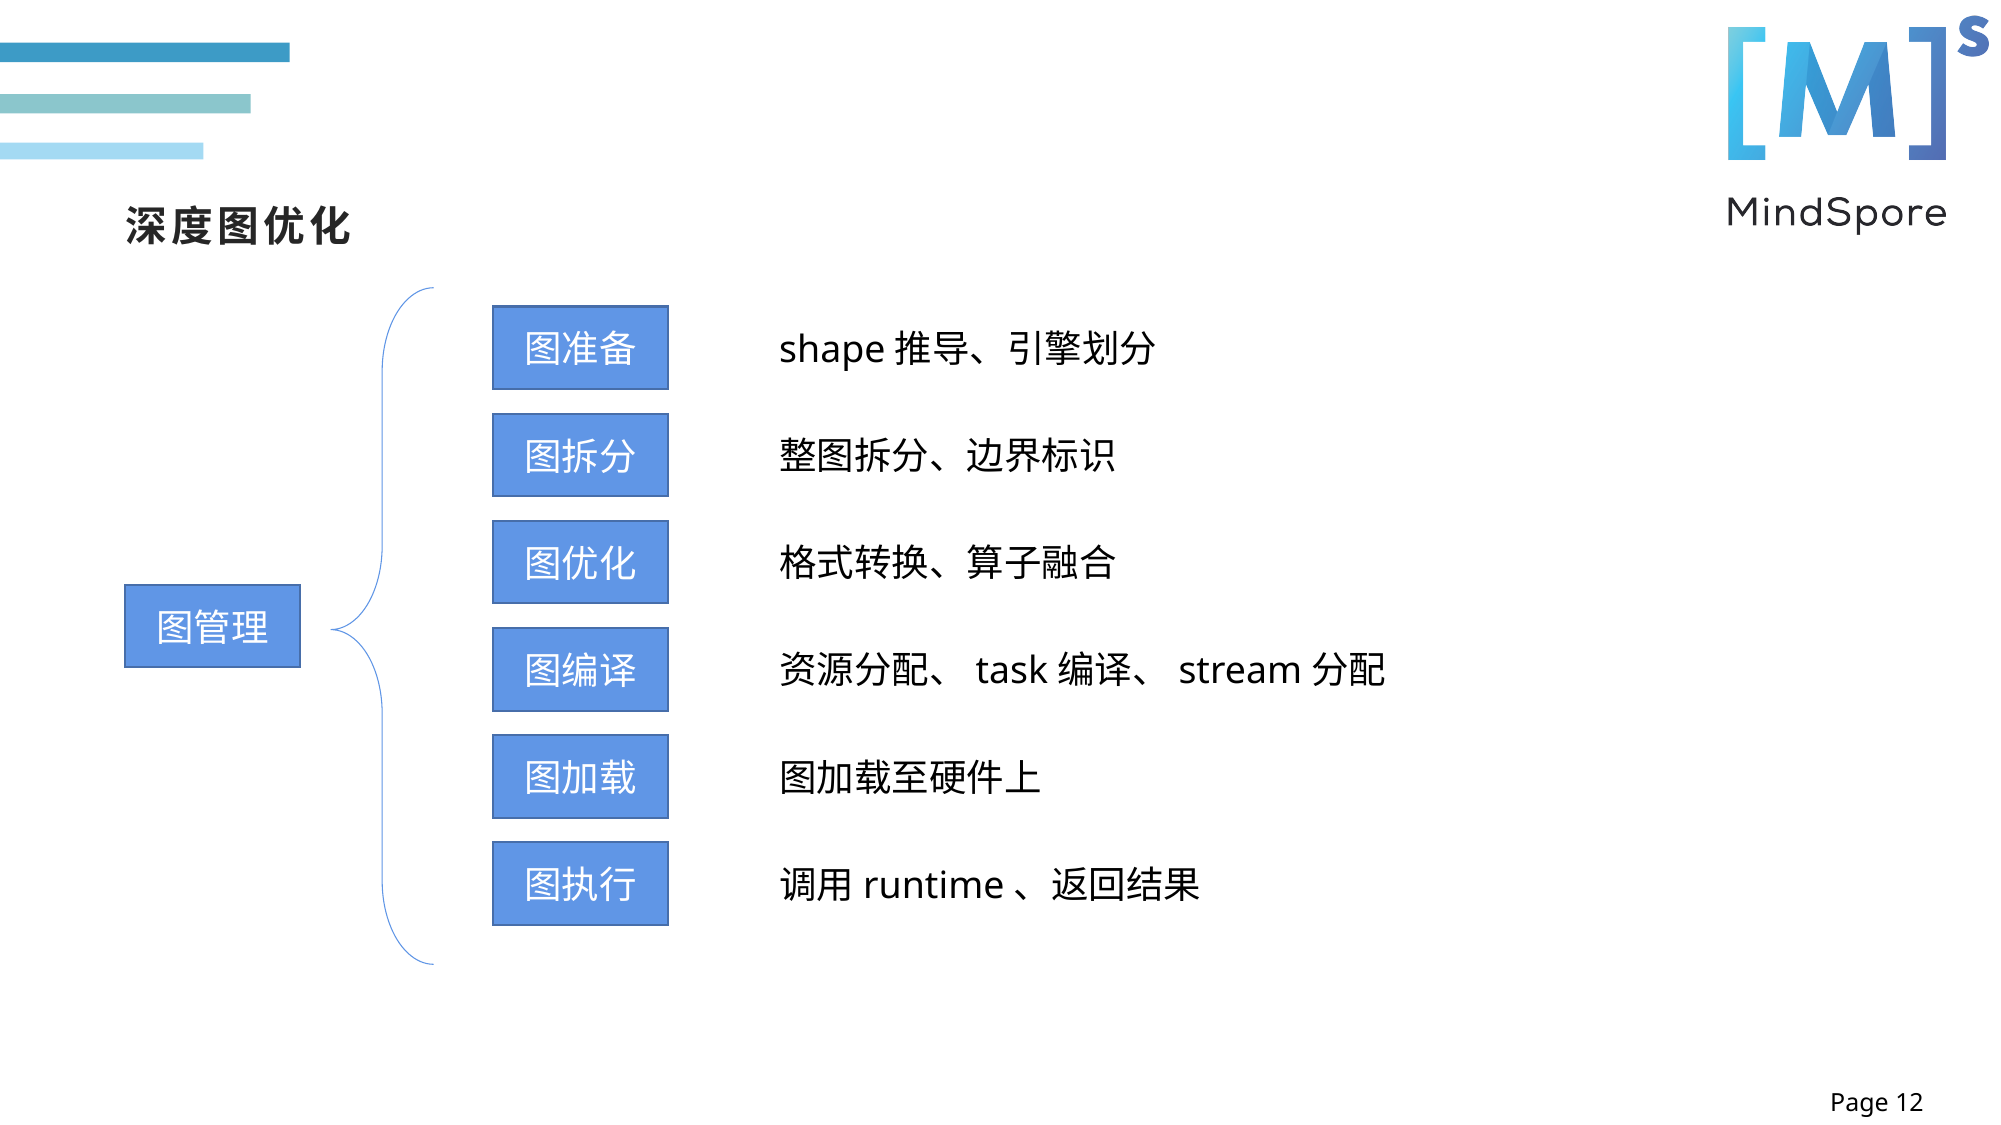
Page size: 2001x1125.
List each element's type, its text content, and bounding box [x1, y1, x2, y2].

text_box Page 12 [1815, 1079, 1989, 1125]
picture [1714, 9, 1989, 241]
text_box 图优化 [492, 520, 669, 604]
text_box [0, 142, 204, 160]
text_box [330, 287, 434, 965]
text_box 图执行 [492, 841, 669, 926]
text_box 整图拆分、边界标识 [764, 424, 1542, 485]
text_box 图拆分 [492, 413, 669, 497]
text_box 图编译 [492, 627, 669, 712]
text_box 图加载 [492, 734, 669, 819]
text_box 格式转换、算子融合 [764, 531, 1542, 592]
text_box 图管理 [124, 584, 301, 668]
text_box 图准备 [492, 305, 669, 390]
text_box 资源分配、task编译、stream分配 [764, 638, 1542, 699]
text_box [0, 42, 291, 63]
text_box shape推导、引擎划分 [764, 317, 1542, 378]
text_box 深度图优化 [110, 101, 654, 332]
text_box 调用runtime、返回结果 [764, 853, 1542, 913]
text_box 图加载至硬件上 [764, 746, 1542, 806]
text_box [0, 93, 252, 114]
